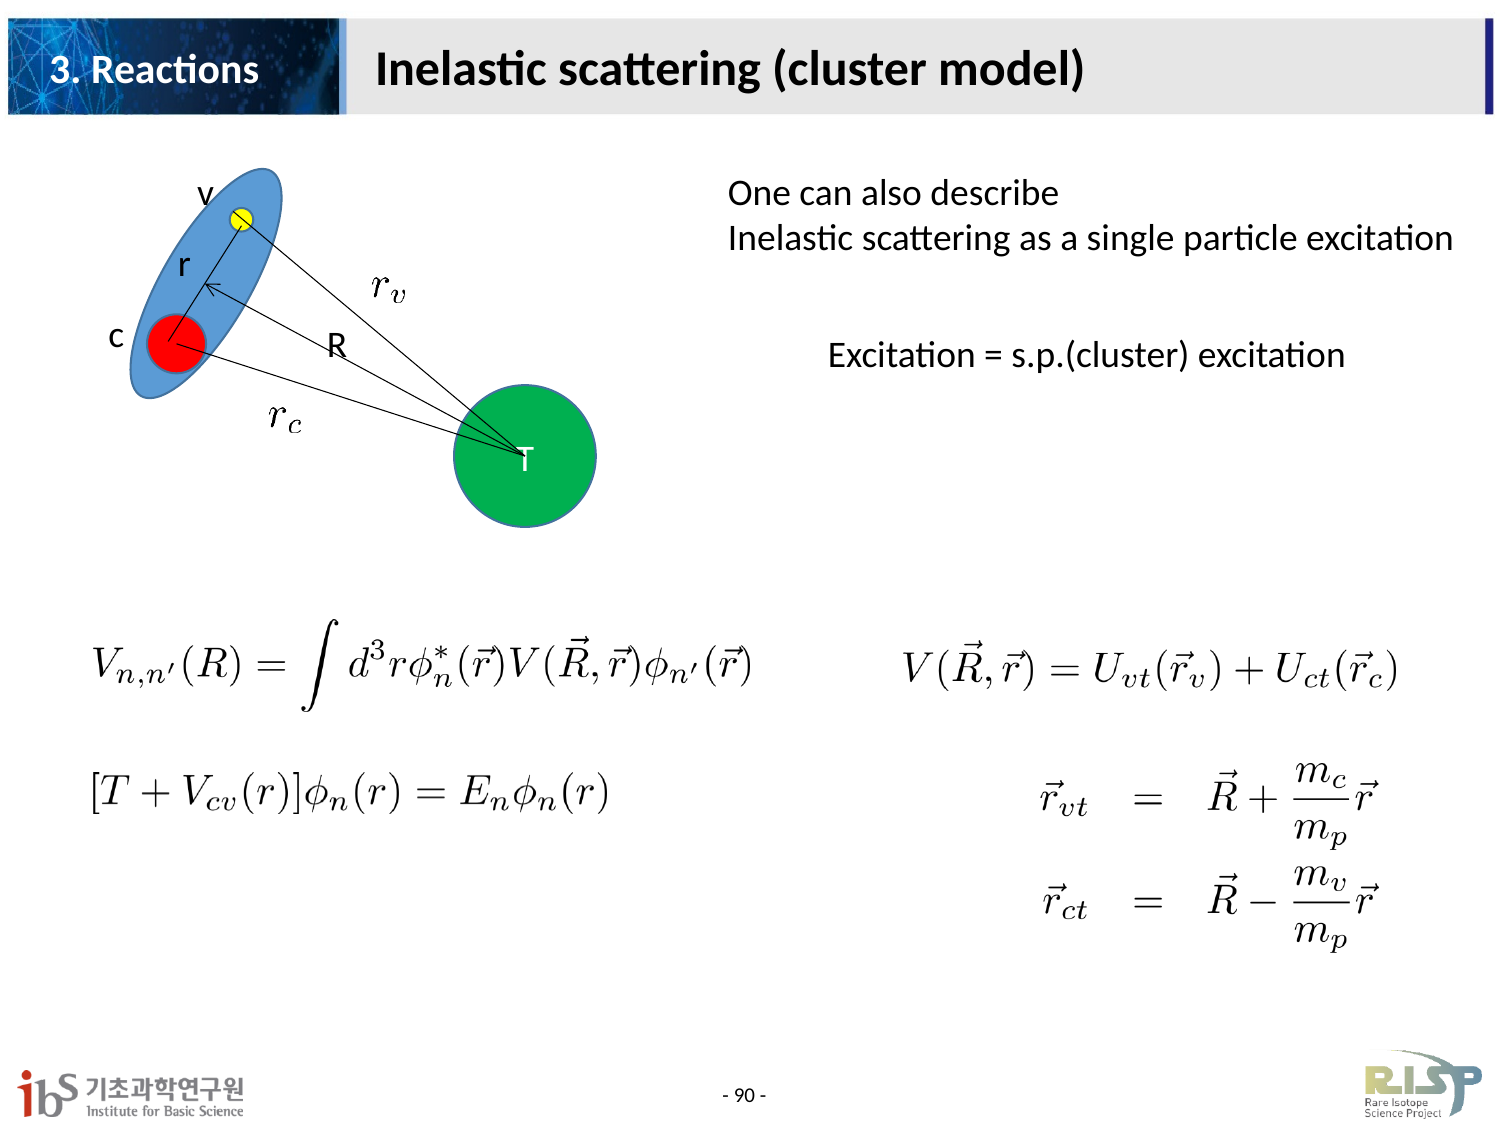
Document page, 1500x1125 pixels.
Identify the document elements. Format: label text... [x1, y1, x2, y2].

text_box Excitation = s.p.(cluster) excitation [813, 322, 1370, 382]
picture [93, 772, 607, 814]
picture [903, 640, 1396, 691]
picture [1040, 763, 1379, 953]
picture [2, 10, 1500, 130]
picture [1364, 1049, 1482, 1119]
text_box One can also describe Inelastic scattering as a single particle excitation [713, 160, 1470, 266]
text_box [93, 153, 596, 527]
picture [17, 1070, 243, 1117]
picture [93, 619, 750, 712]
